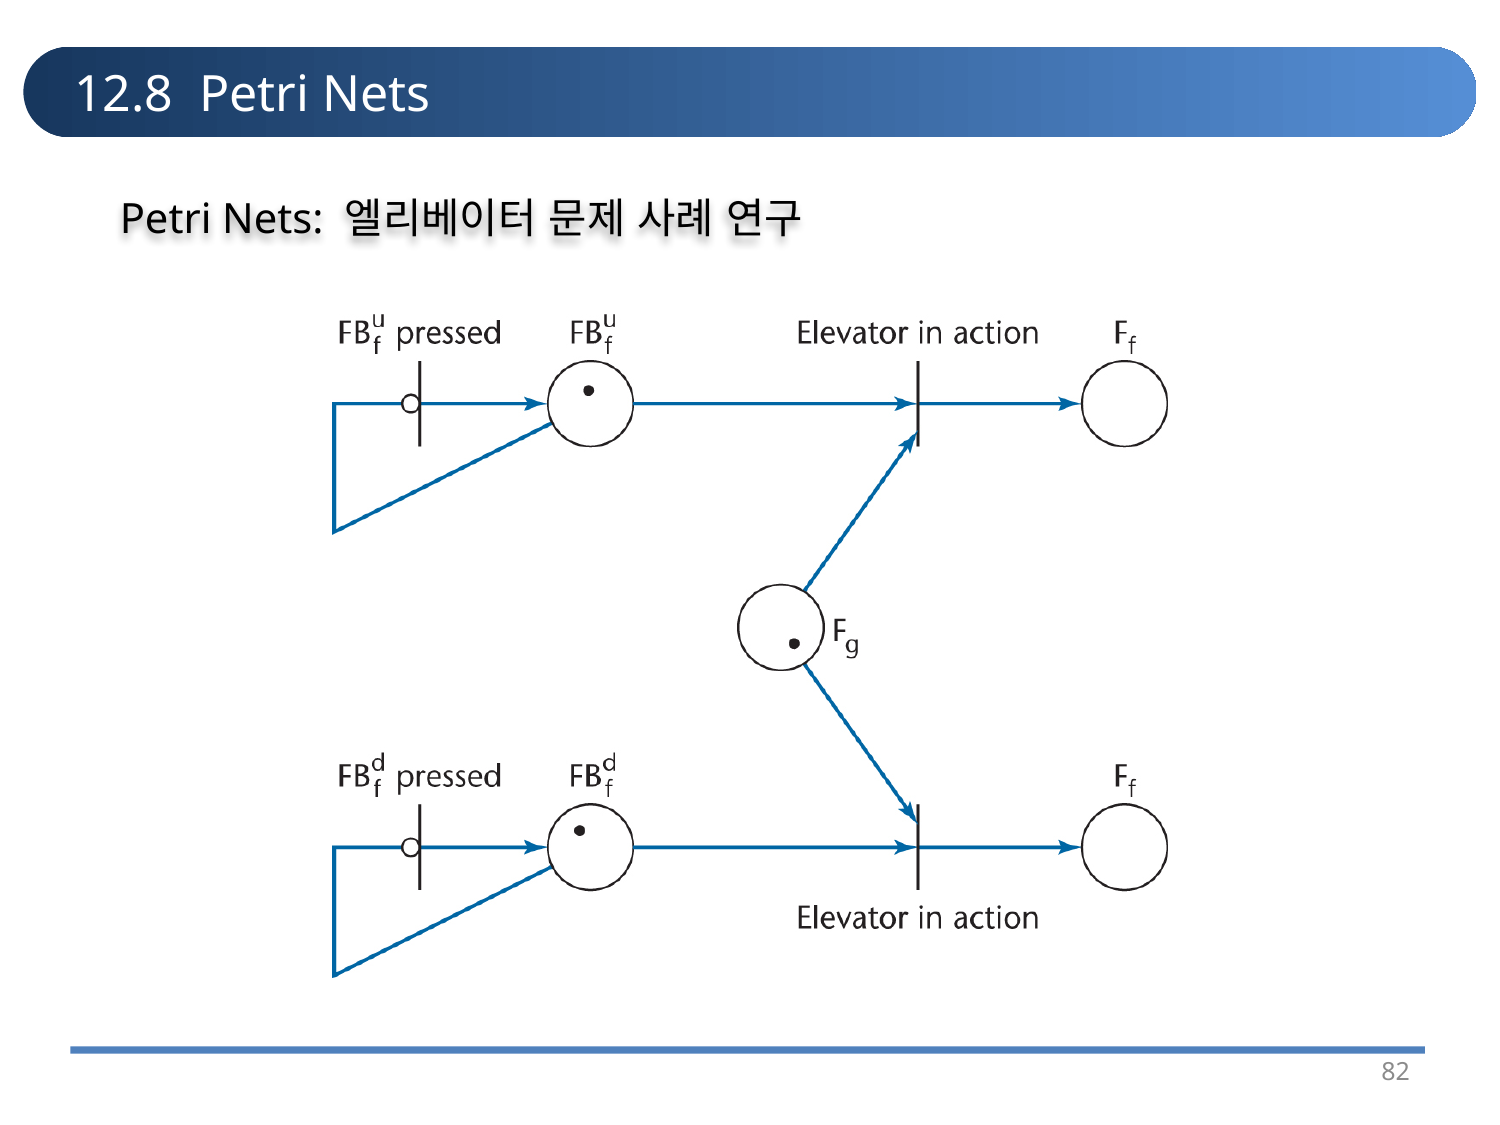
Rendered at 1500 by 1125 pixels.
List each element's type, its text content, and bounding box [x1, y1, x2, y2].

picture [331, 314, 1169, 979]
list Petri Nets: 엘리베이터 문제 사례 연구 [60, 180, 863, 255]
slide_number 82 [1074, 1042, 1425, 1103]
title 12.8 Petri Nets [59, 56, 1410, 126]
